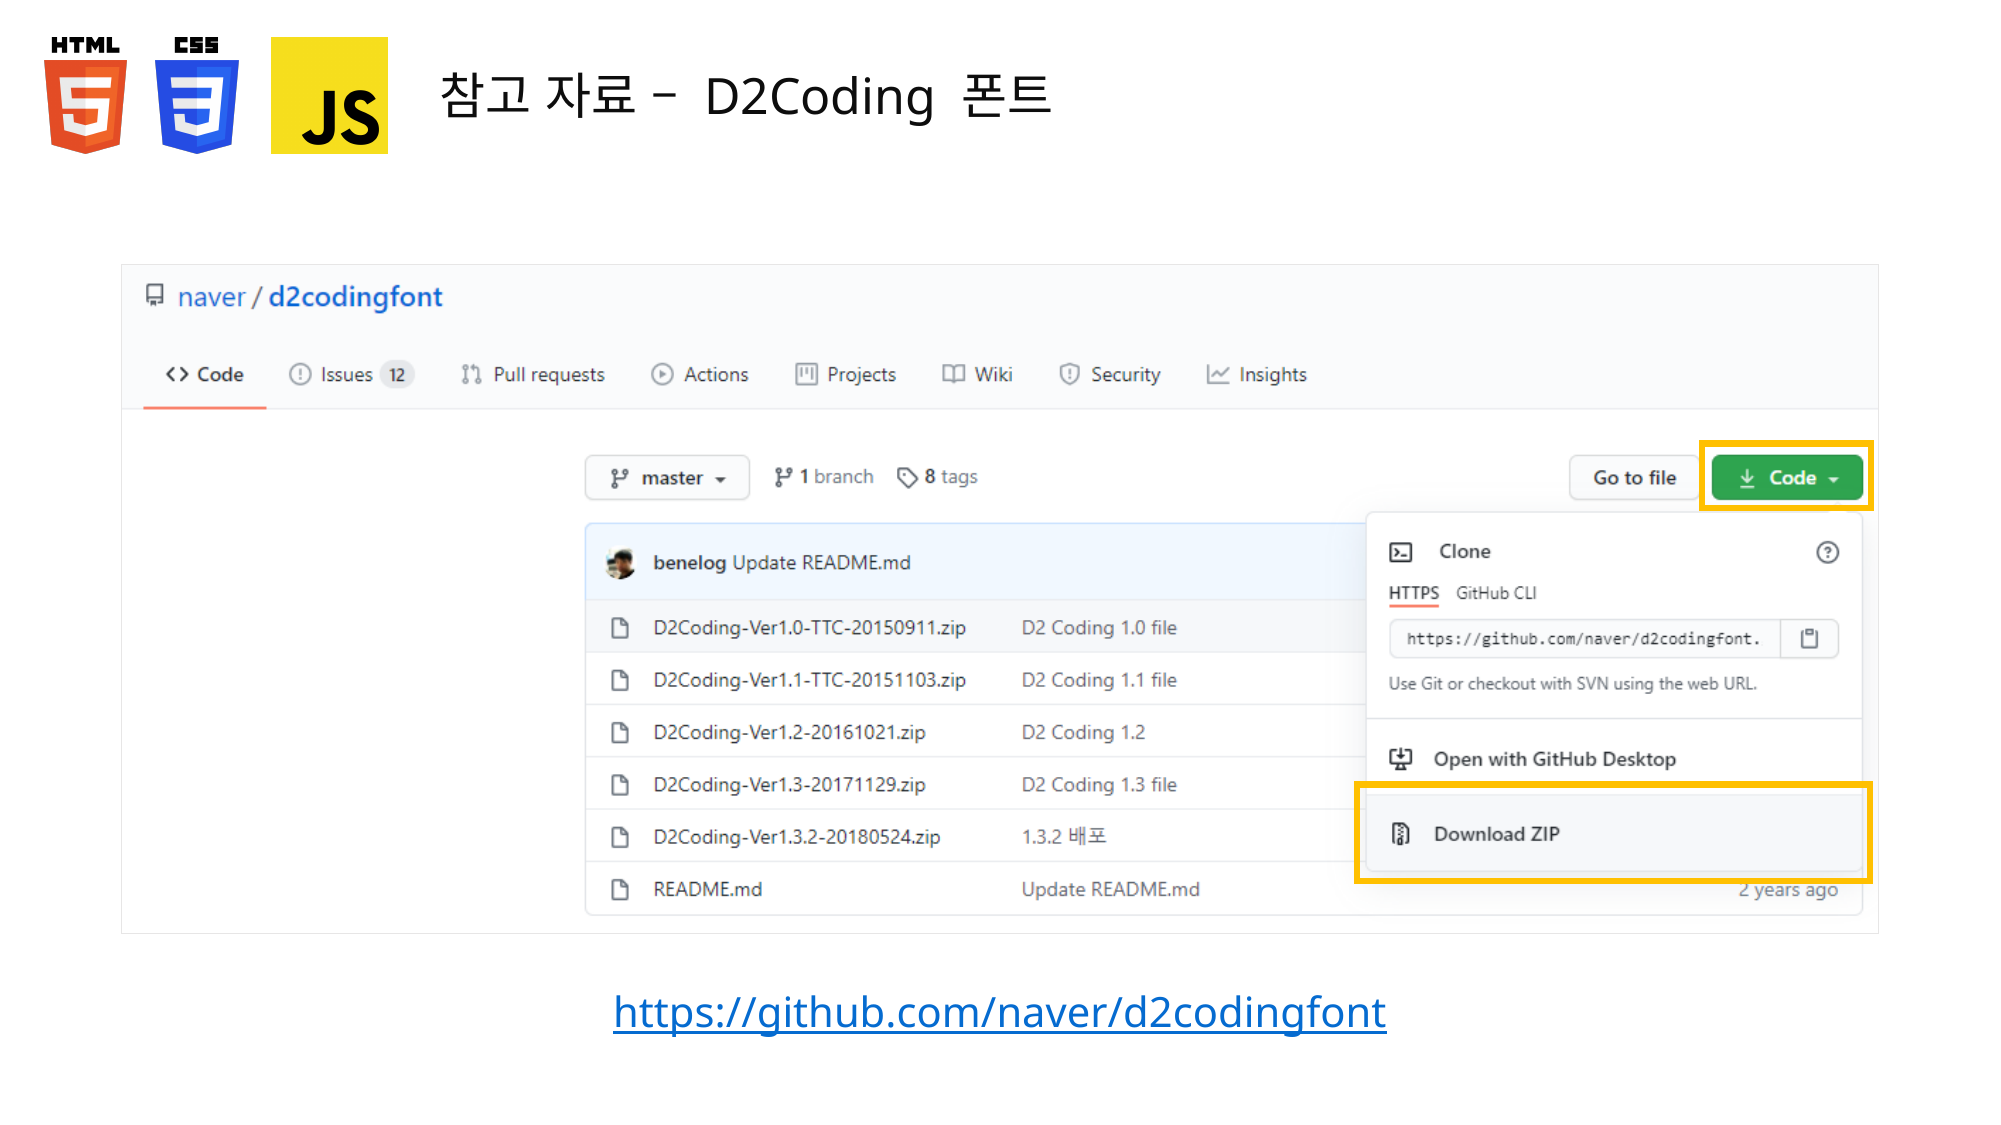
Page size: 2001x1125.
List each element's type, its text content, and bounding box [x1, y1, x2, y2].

text_box 참고 자료 – D2Coding 폰트 [424, 57, 1069, 133]
text_box https://github.com/naver/d2codingfont [598, 978, 1402, 1051]
picture [271, 37, 388, 154]
picture [155, 37, 239, 154]
picture [121, 264, 1879, 933]
picture [27, 37, 144, 154]
